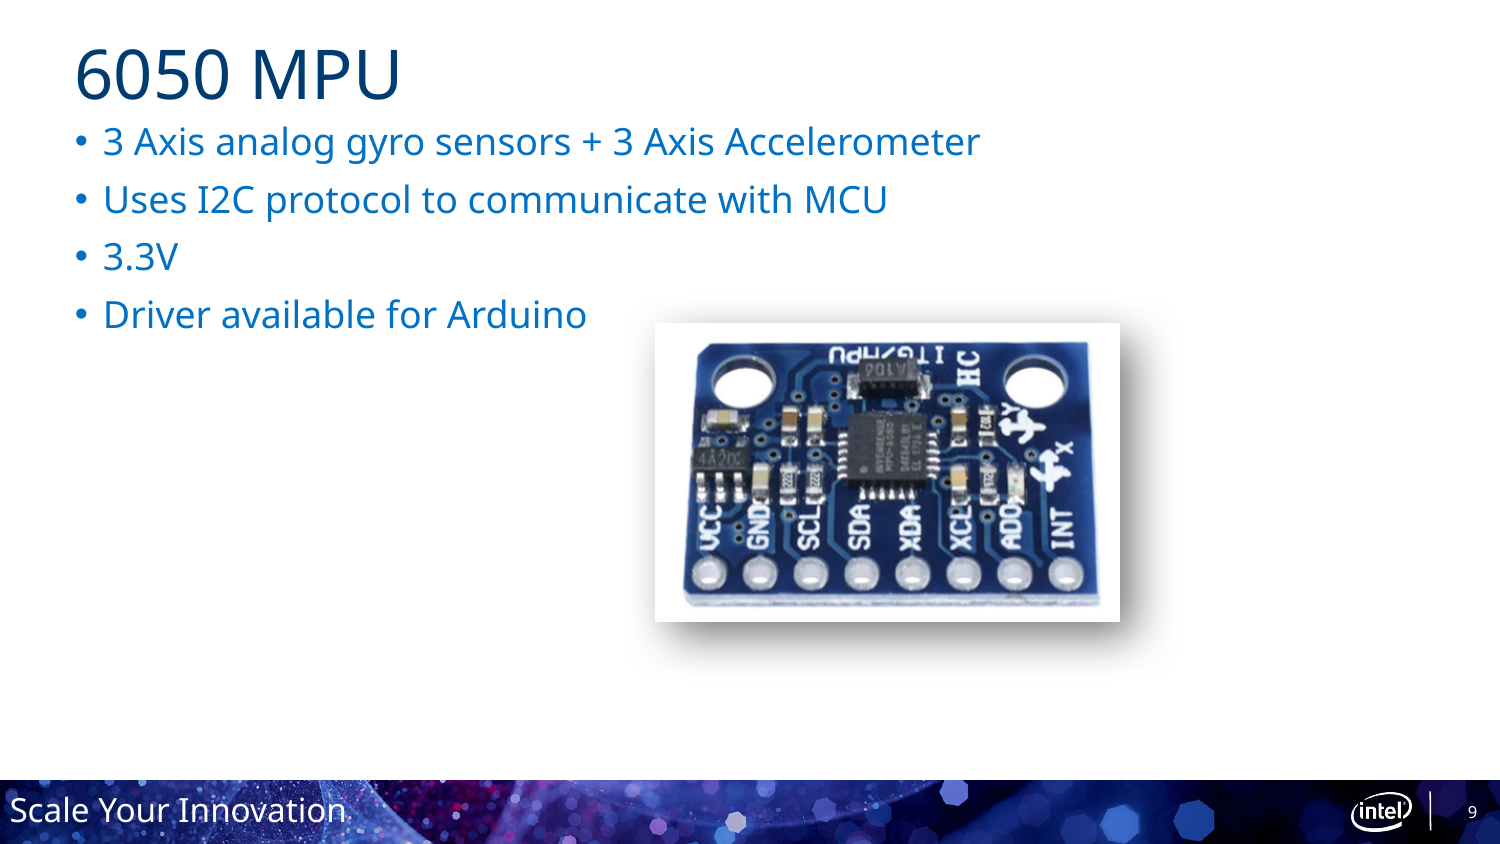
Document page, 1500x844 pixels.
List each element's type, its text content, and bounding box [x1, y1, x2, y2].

picture [0, 780, 1500, 844]
list 3 Axis analog gyro sensors + 3 Axis Accelerometer Uses I2C protocol to communicate with MCU 3.3V Driver available for Arduino [74, 118, 1425, 772]
title 6050 MPU [74, 50, 1425, 114]
slide_number 9 [1127, 791, 1478, 837]
picture [655, 323, 1120, 622]
